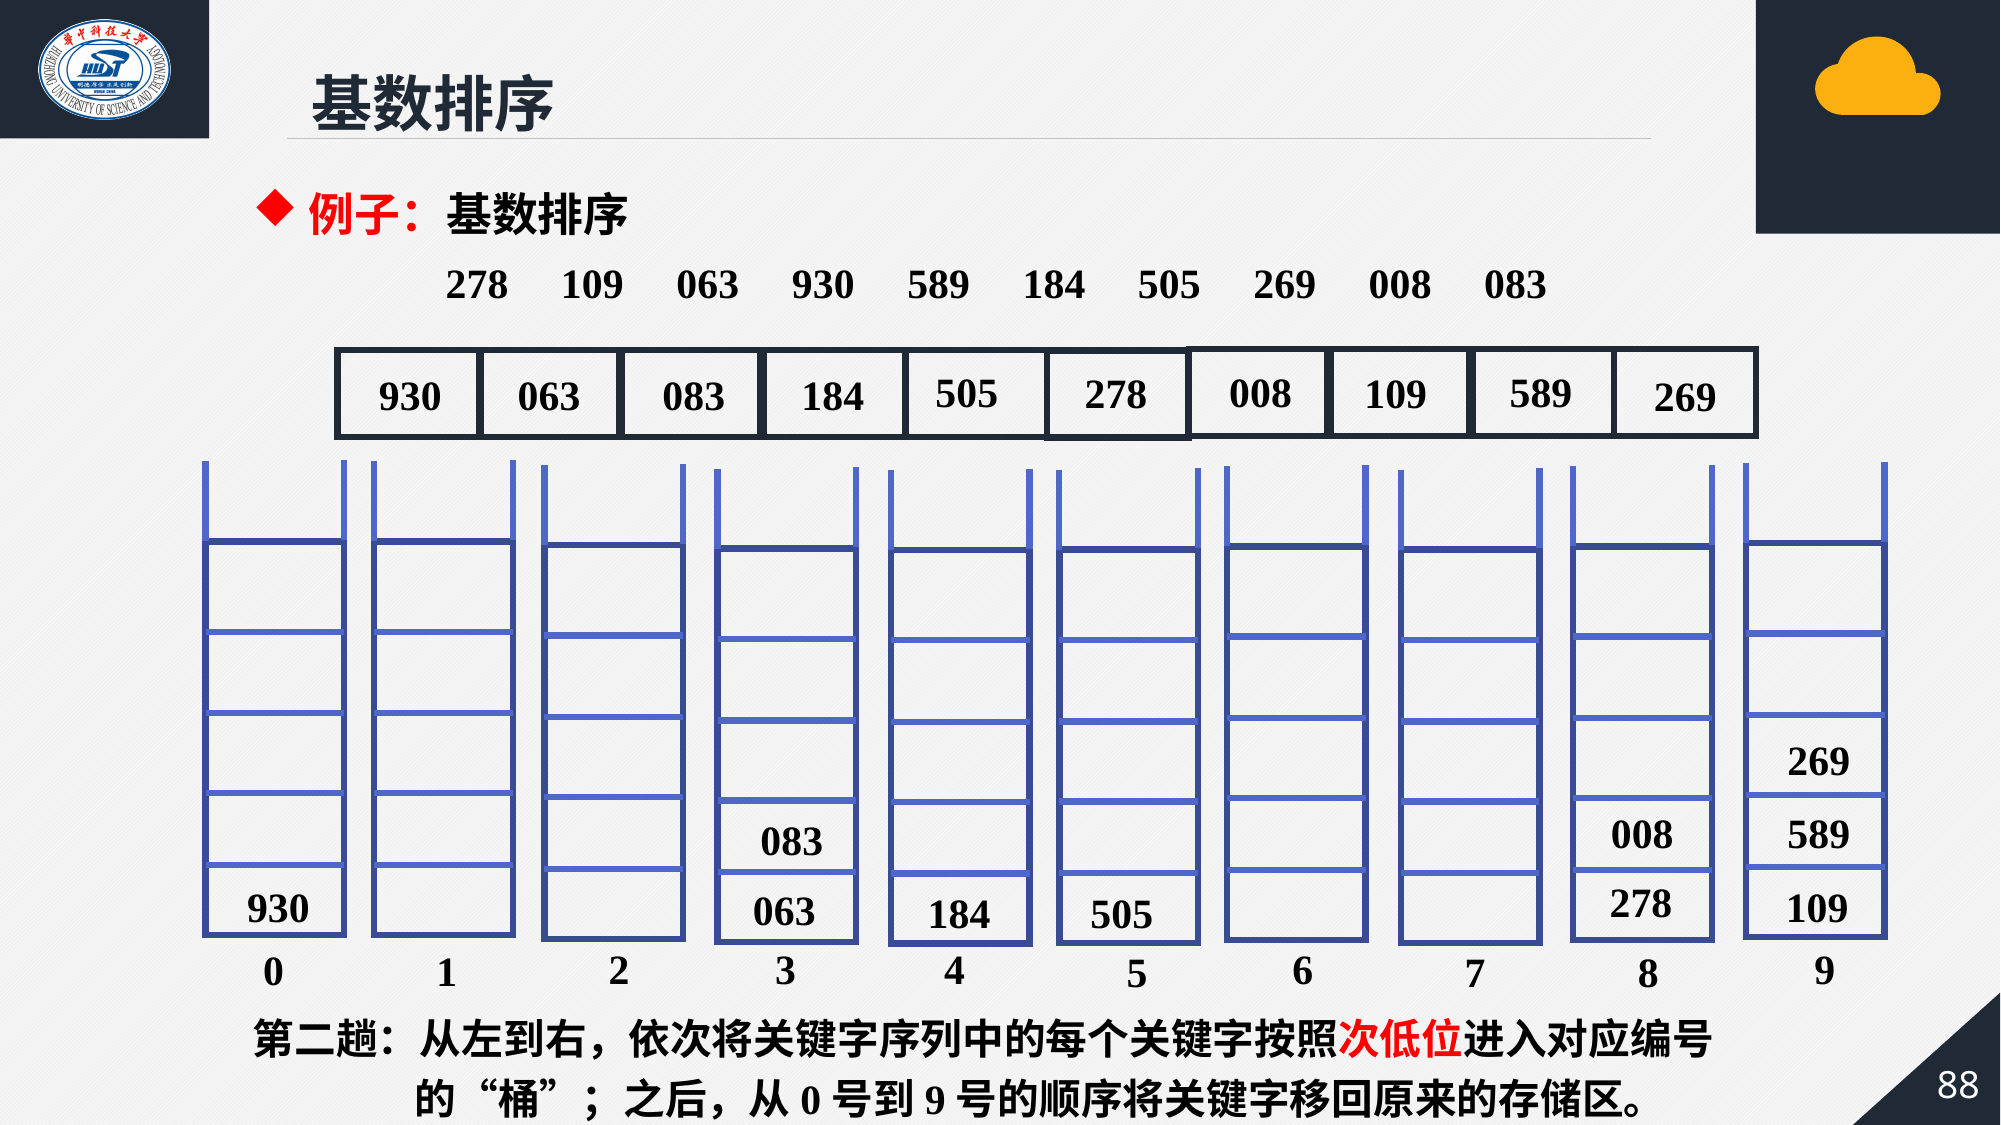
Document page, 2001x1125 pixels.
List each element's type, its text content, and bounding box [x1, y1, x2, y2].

text_box 278 [1594, 871, 1700, 934]
text_box [336, 349, 480, 438]
text_box [1400, 640, 1540, 721]
text_box [205, 714, 345, 793]
text_box 083 [647, 361, 753, 426]
text_box 2 [593, 940, 665, 995]
text_box [1472, 348, 1615, 437]
text_box [1815, 36, 1941, 115]
text_box [205, 866, 345, 936]
picture [38, 19, 171, 120]
text_box 269 [1639, 361, 1745, 427]
text_box [205, 540, 345, 631]
text_box 930 [232, 873, 338, 938]
text_box [1745, 867, 1885, 938]
text_box [1755, 0, 2000, 235]
text_box [1745, 716, 1885, 792]
text_box 008 [1214, 358, 1320, 423]
text_box 3 [760, 943, 832, 995]
text_box [1058, 548, 1199, 944]
text_box [1046, 349, 1190, 439]
text_box [1400, 874, 1540, 944]
text_box 505 [1075, 879, 1181, 945]
text_box 505 [920, 358, 1026, 423]
text_box 基数排序 [296, 43, 572, 147]
text_box 063 [503, 361, 609, 427]
text_box [907, 349, 1046, 438]
text_box 109 [1771, 873, 1877, 939]
text_box 269 [1772, 726, 1878, 792]
text_box [1745, 634, 1885, 712]
text_box [1226, 545, 1367, 941]
text_box 5 [1111, 944, 1183, 995]
text_box [1400, 722, 1540, 801]
text_box 184 [912, 879, 1018, 945]
text_box 109 [1349, 359, 1455, 425]
text_box [1400, 802, 1540, 873]
text_box [717, 639, 857, 720]
text_box 第二趟：从左到右，依次将关键字序列中的每个关键字按照次低位进入对应编号 的“桶”；之后，从0号到9号的顺序将关键字移回原来的存储区。 [237, 995, 1755, 1125]
text_box [717, 801, 857, 872]
text_box [717, 873, 857, 943]
text_box 008 [1596, 799, 1702, 865]
text_box [1615, 348, 1757, 437]
text_box [1400, 548, 1540, 639]
text_box [717, 548, 857, 638]
text_box 6 [1277, 941, 1349, 995]
text_box [373, 540, 514, 936]
text_box [543, 544, 684, 940]
text_box 930 [364, 361, 470, 427]
text_box [763, 349, 907, 438]
text_box 184 [786, 361, 892, 426]
text_box 589 [1494, 358, 1600, 423]
text_box 083 [745, 806, 851, 871]
text_box 7 [1449, 944, 1521, 995]
text_box [717, 721, 857, 800]
text_box 例子：基数排序 [237, 151, 662, 249]
text_box [1188, 348, 1326, 437]
text_box 589 [1772, 799, 1878, 865]
text_box [480, 349, 618, 438]
text_box [1572, 545, 1713, 941]
text_box [205, 794, 345, 864]
text_box 0 [248, 938, 302, 995]
text_box 4 [929, 945, 1001, 995]
text_box [205, 632, 345, 713]
text_box [1745, 796, 1885, 864]
text_box 9 [1799, 939, 1871, 1001]
text_box [890, 549, 1031, 944]
text_box [1745, 542, 1885, 630]
text_box 278 [1069, 359, 1175, 425]
text_box [618, 349, 761, 438]
text_box 1 [421, 937, 493, 995]
text_box 8 [1623, 941, 1695, 995]
text_box 278 109 063 930 589 184 505 269 008 083 [430, 249, 1725, 315]
text_box [1326, 348, 1470, 437]
text_box 063 [738, 876, 844, 941]
